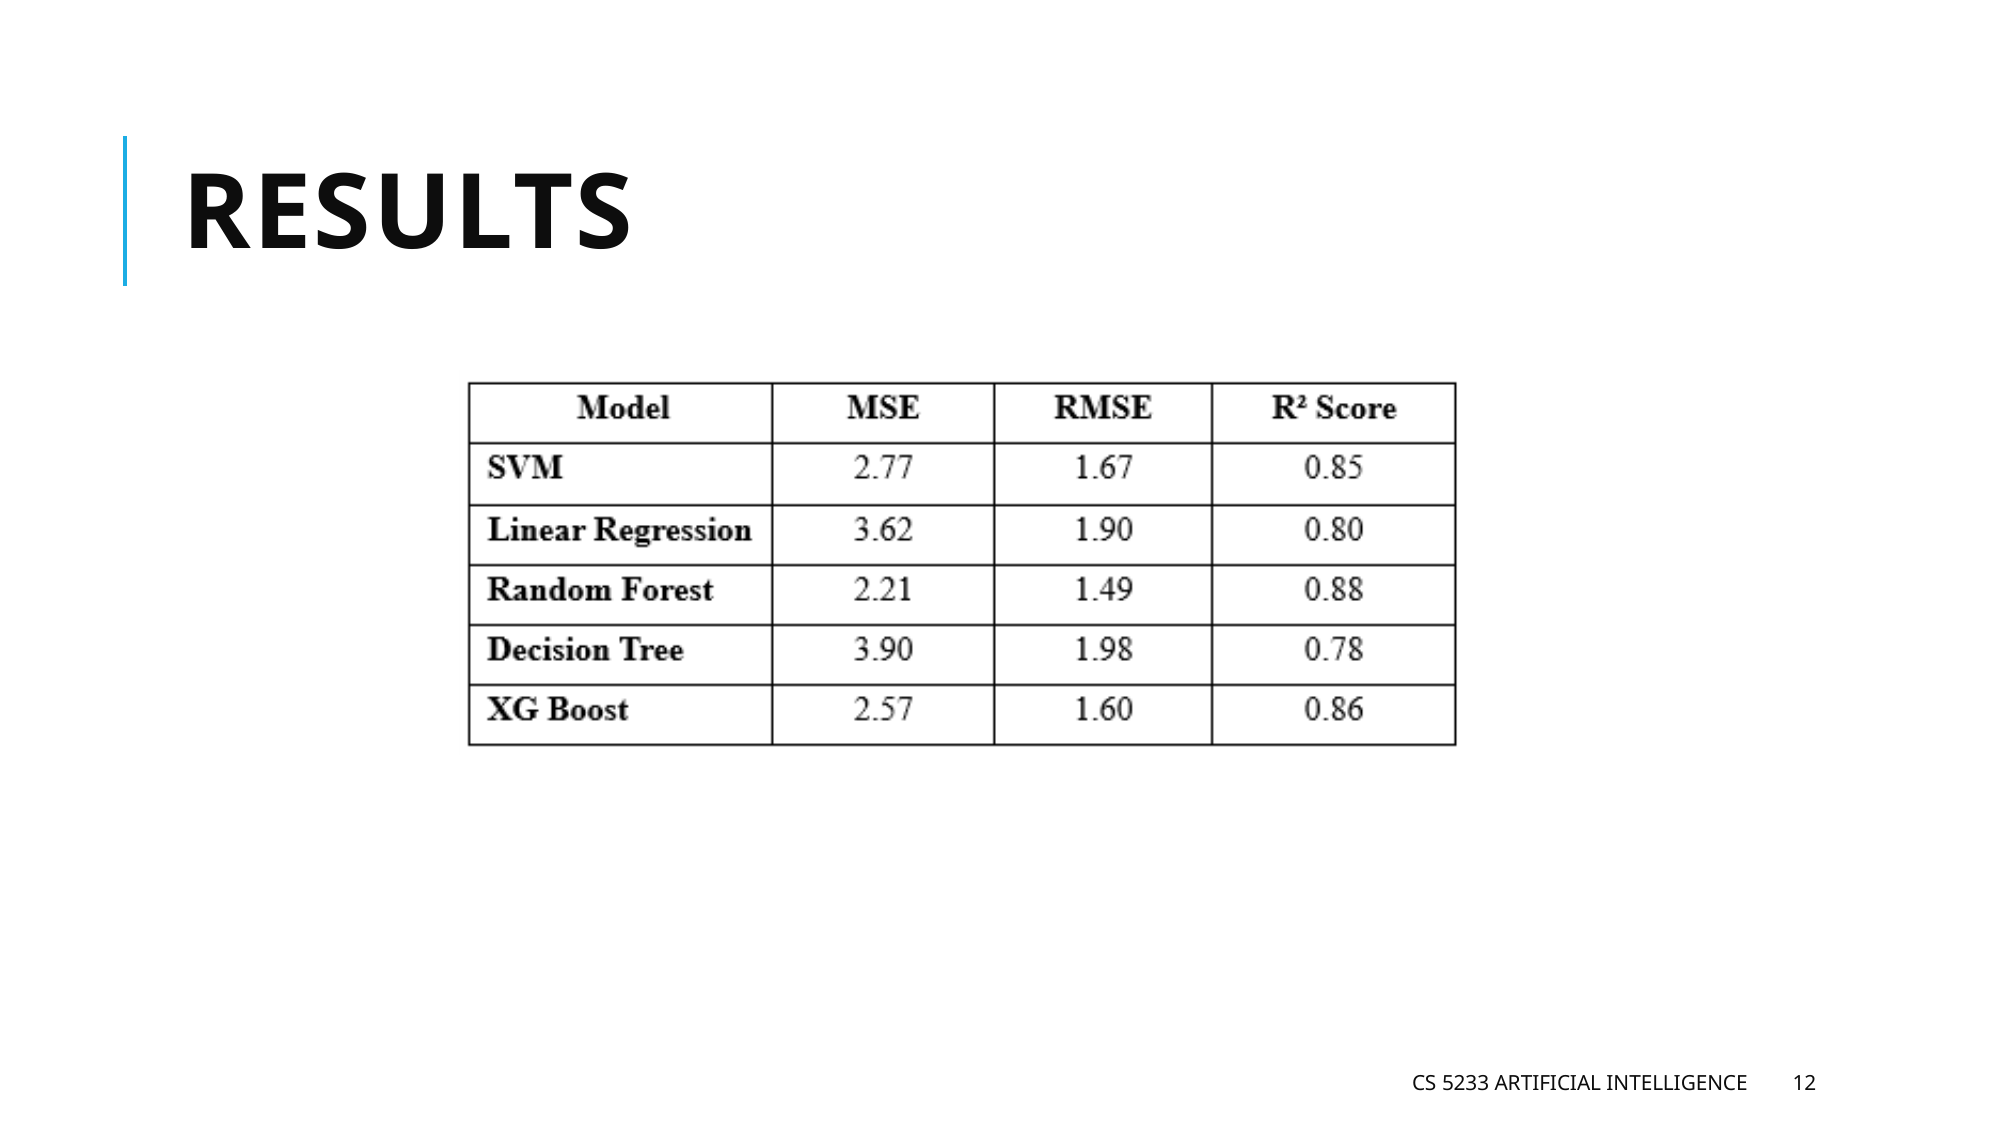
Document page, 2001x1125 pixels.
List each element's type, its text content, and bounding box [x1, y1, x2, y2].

footer CS 5233 Artificial Intelligence [794, 1061, 1763, 1107]
title results [168, 96, 1763, 342]
picture [458, 370, 1472, 755]
slide_number 12 [1777, 1061, 1938, 1107]
